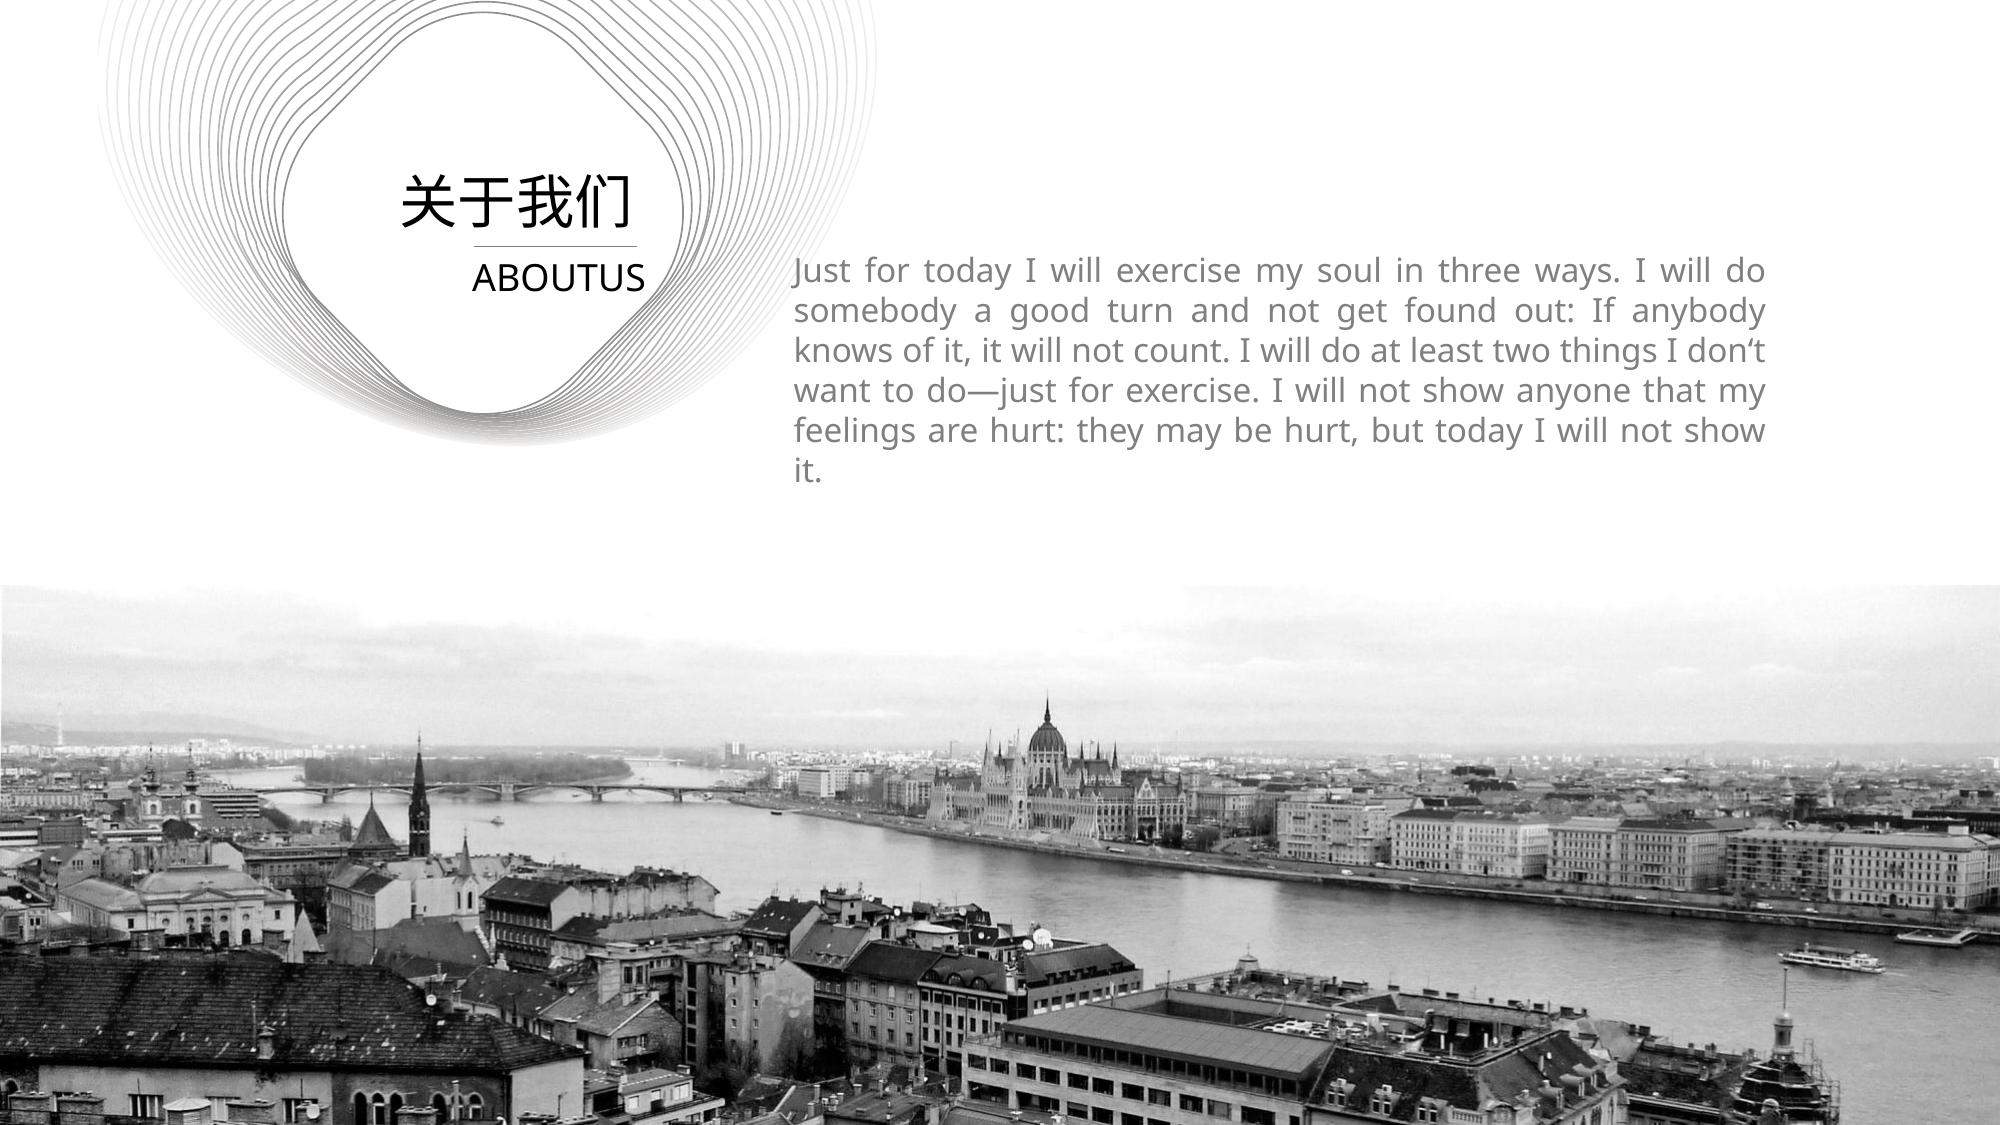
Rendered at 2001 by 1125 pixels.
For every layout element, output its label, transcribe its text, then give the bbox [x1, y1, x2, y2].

picture [0, 585, 2000, 1125]
picture [154, 0, 823, 504]
text_box Just for today I will exercise my soul in three ways. I will do somebody a good turn and not get found out: If anybody knows of it, it will not count. I will do at least two things I don‘t want to do—just for exercise. I will not show anyone that my feelings are hurt: they may be hurt, but today I will not show it. [823, 241, 1783, 496]
